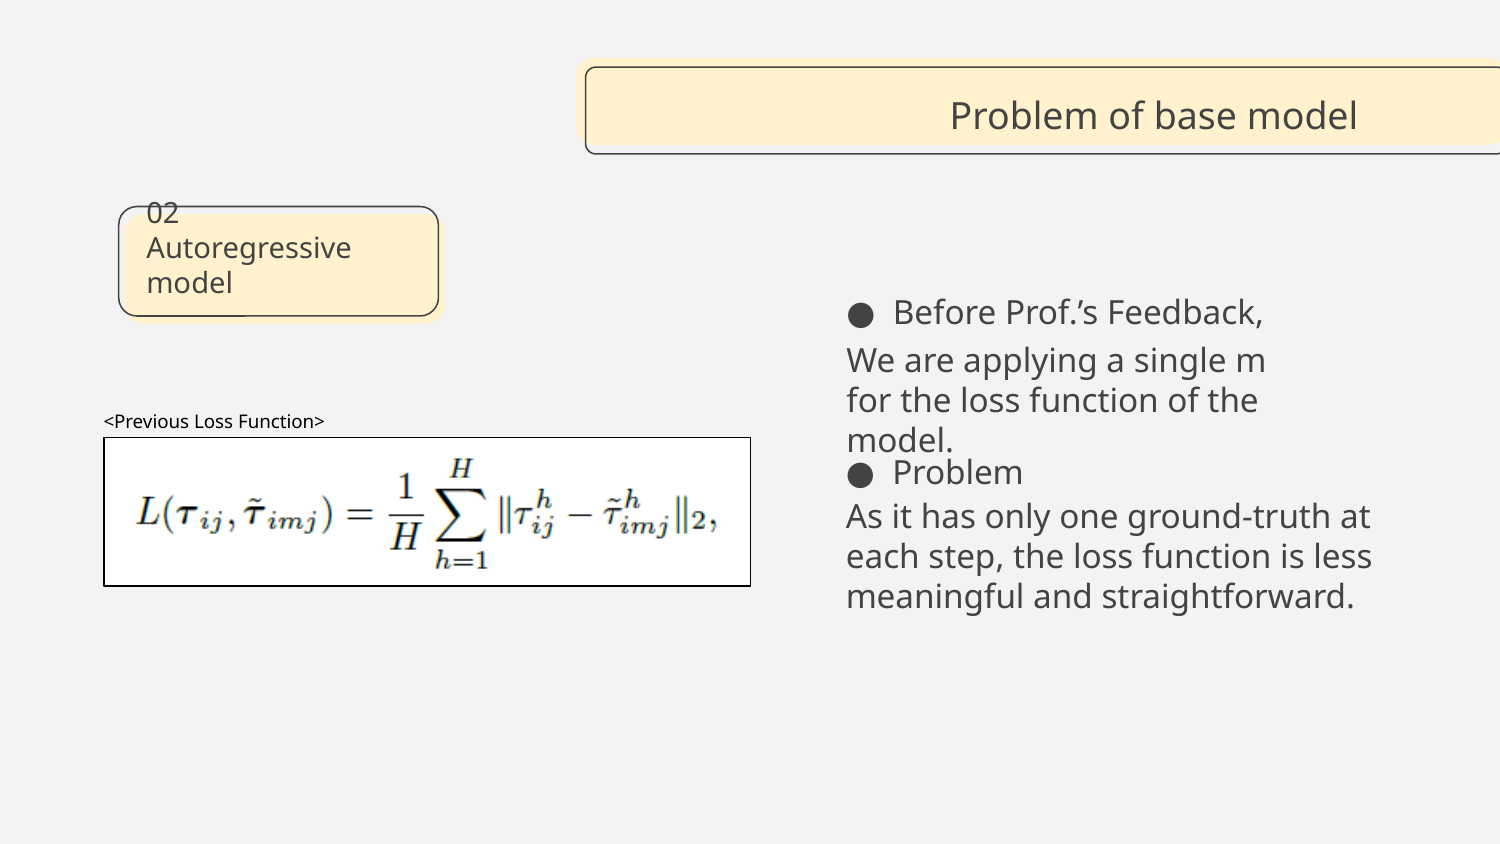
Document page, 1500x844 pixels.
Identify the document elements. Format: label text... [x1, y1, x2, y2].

text_box Problem of base model [849, 75, 1374, 154]
text_box ● Problem [830, 436, 1334, 480]
text_box As it has only one ground-truth at each step, the loss function is less meaningful and straightforward. [830, 480, 1465, 575]
text_box <Previous Loss Function> [88, 394, 764, 474]
text_box We are applying a single m for the loss function of the model. [831, 356, 1335, 419]
text_box ● Before Prof.’s Feedback, [831, 276, 1335, 356]
picture [104, 438, 751, 586]
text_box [118, 206, 446, 324]
